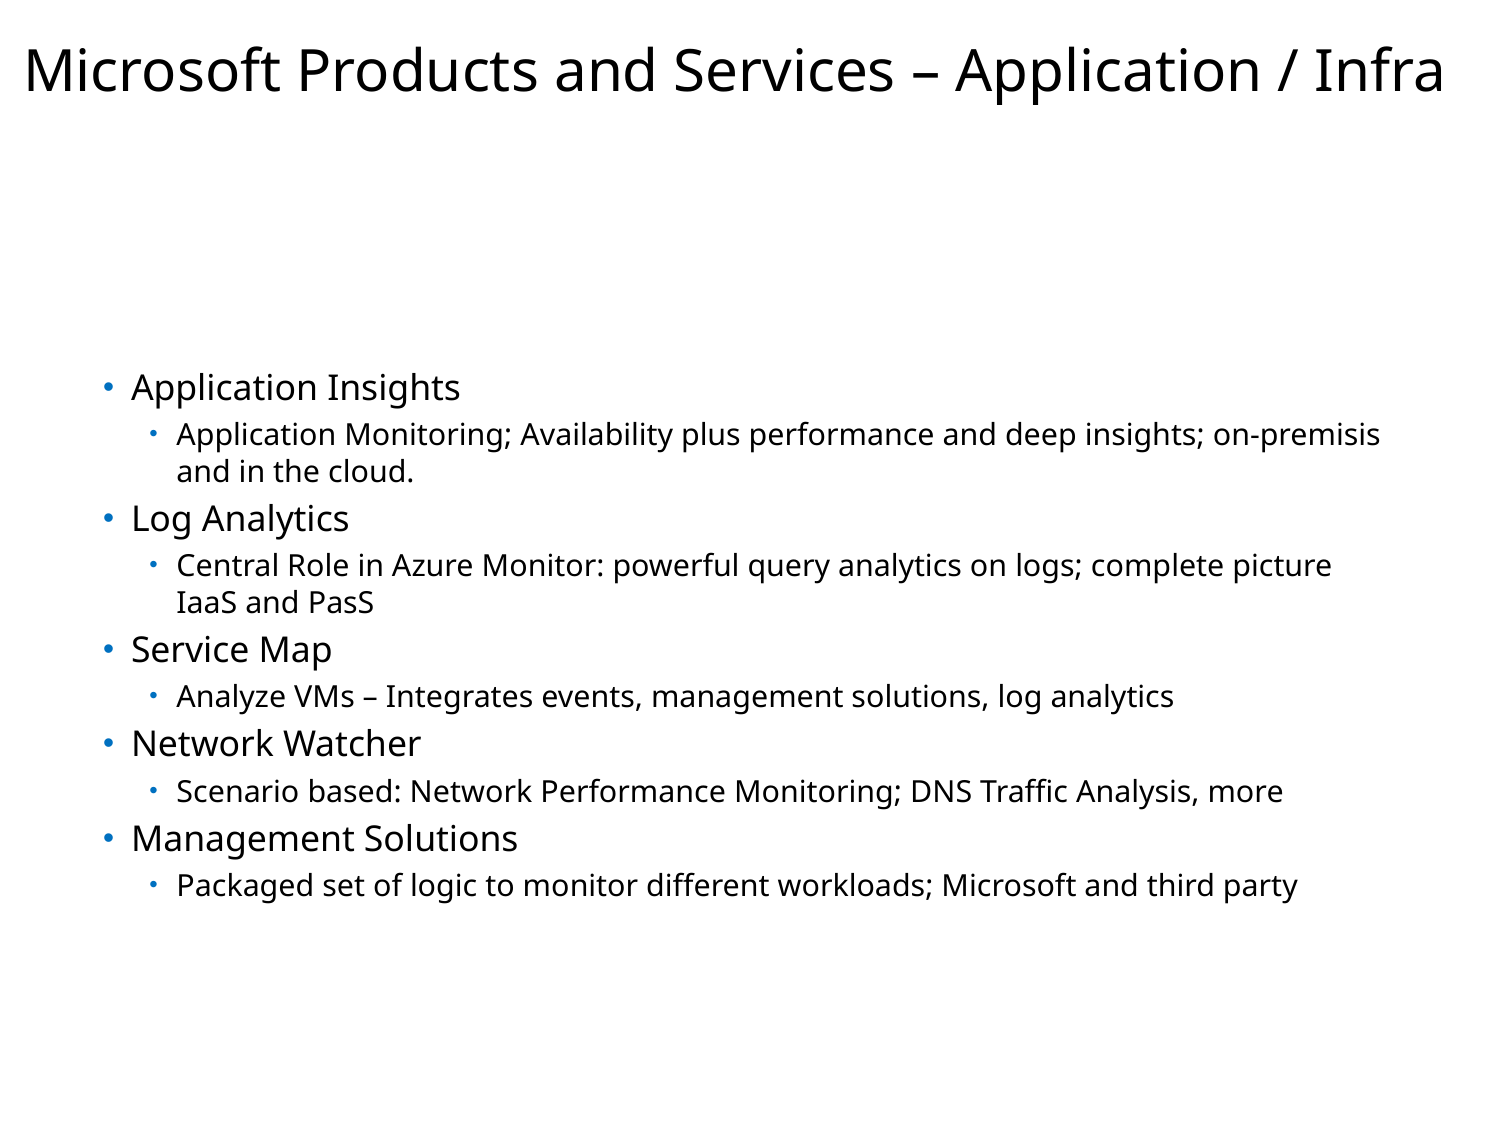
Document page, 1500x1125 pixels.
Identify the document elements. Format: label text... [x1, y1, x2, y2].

list Application Insights Application Monitoring; Availability plus performance and deep insights; on-premisis and in the cloud. Log Analytics Central Role in Azure Monitor: powerful query analytics on logs; complete picture IaaS and PasS Service Map Analyze VMs – Integrates events, management solutions, log analytics Network Watcher Scenario based: Network Performance Monitoring; DNS Traffic Analysis, more Management Solutions Packaged set of logic to monitor different workloads; Microsoft and third party [102, 364, 1398, 915]
title Microsoft Products and Services – Application / Infra [22, 0, 1472, 148]
